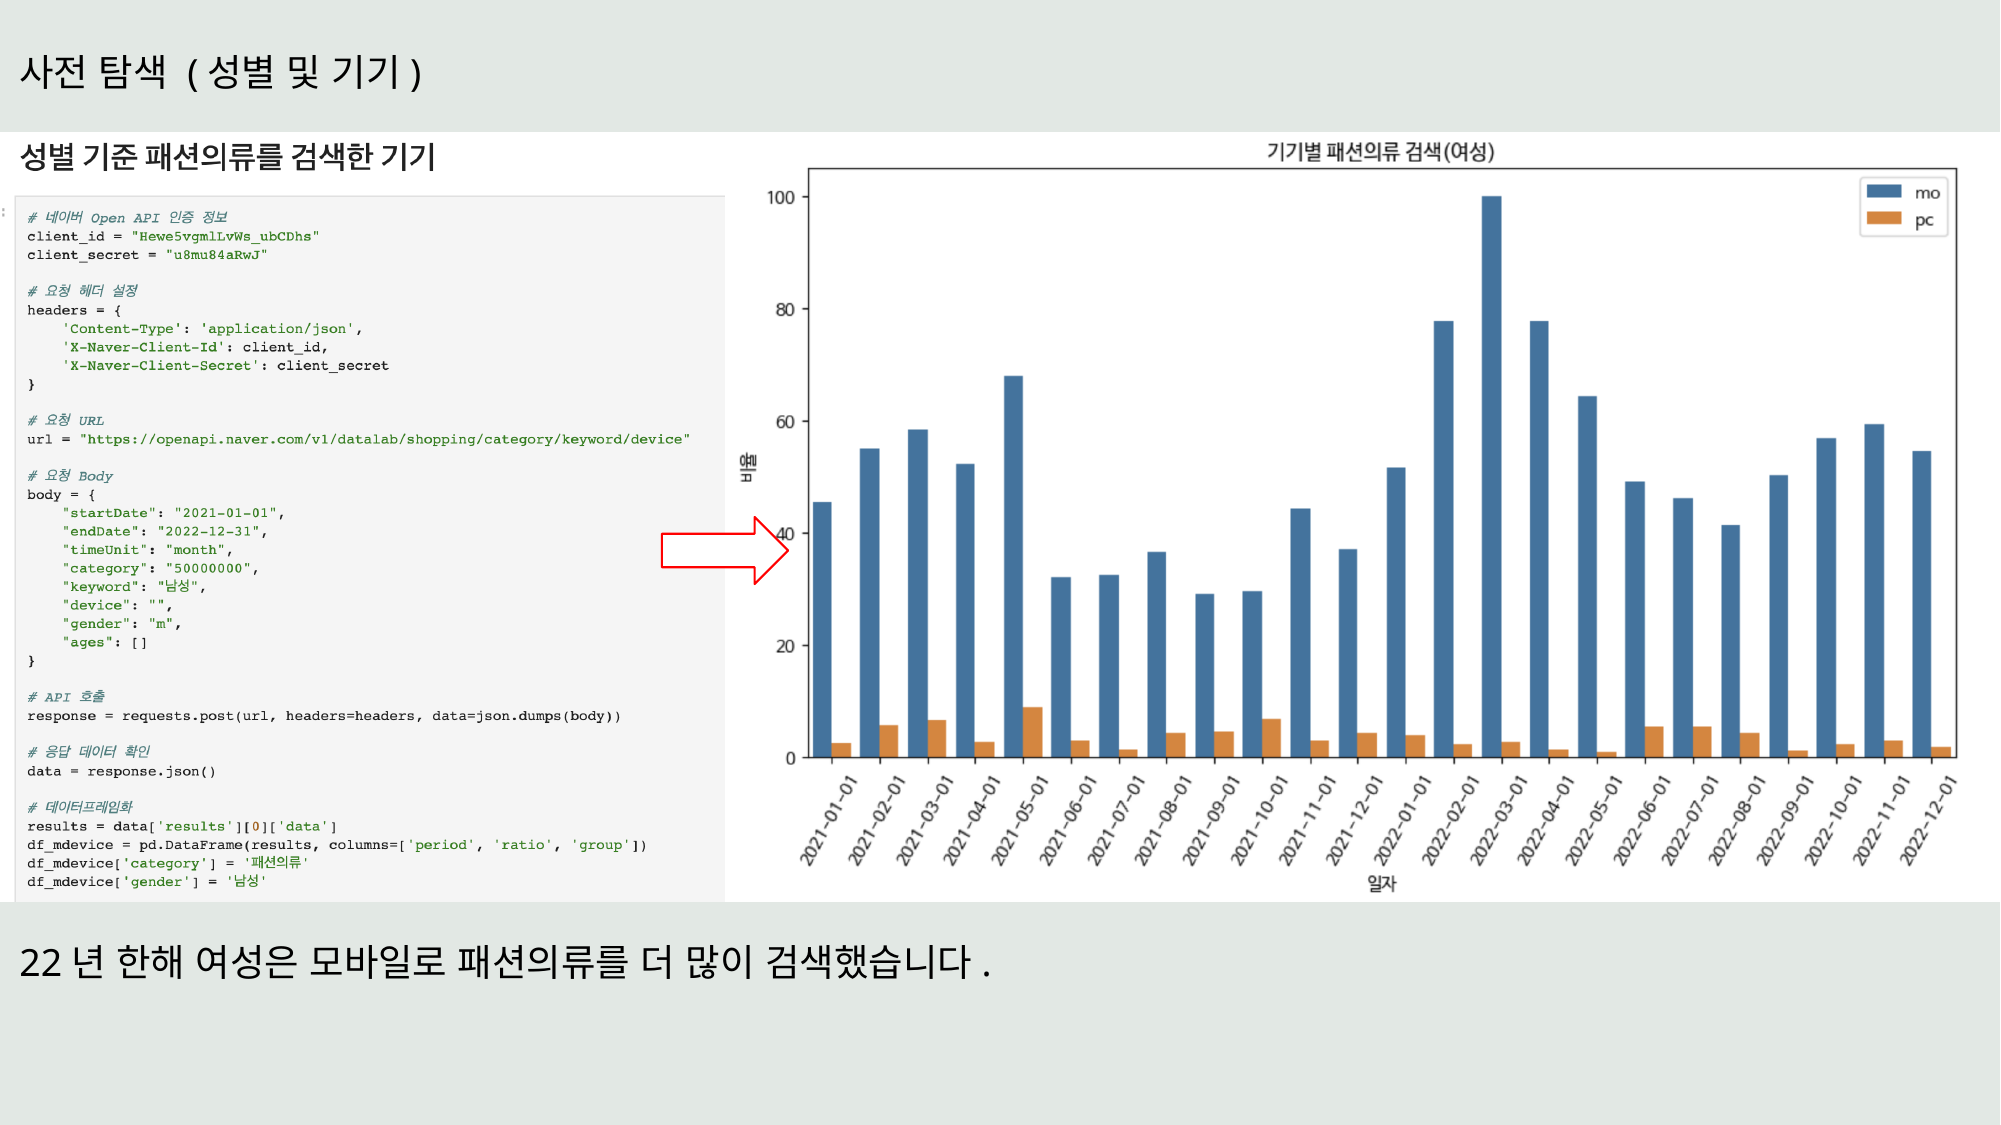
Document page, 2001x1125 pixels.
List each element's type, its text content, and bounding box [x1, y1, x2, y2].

text_box 22년 한해 여성은 모바일로 패션의류를 더 많이 검색했습니다. [4, 931, 1319, 992]
text_box 사전 탐색 (성별 및 기기) [4, 41, 448, 102]
picture [0, 131, 2000, 902]
